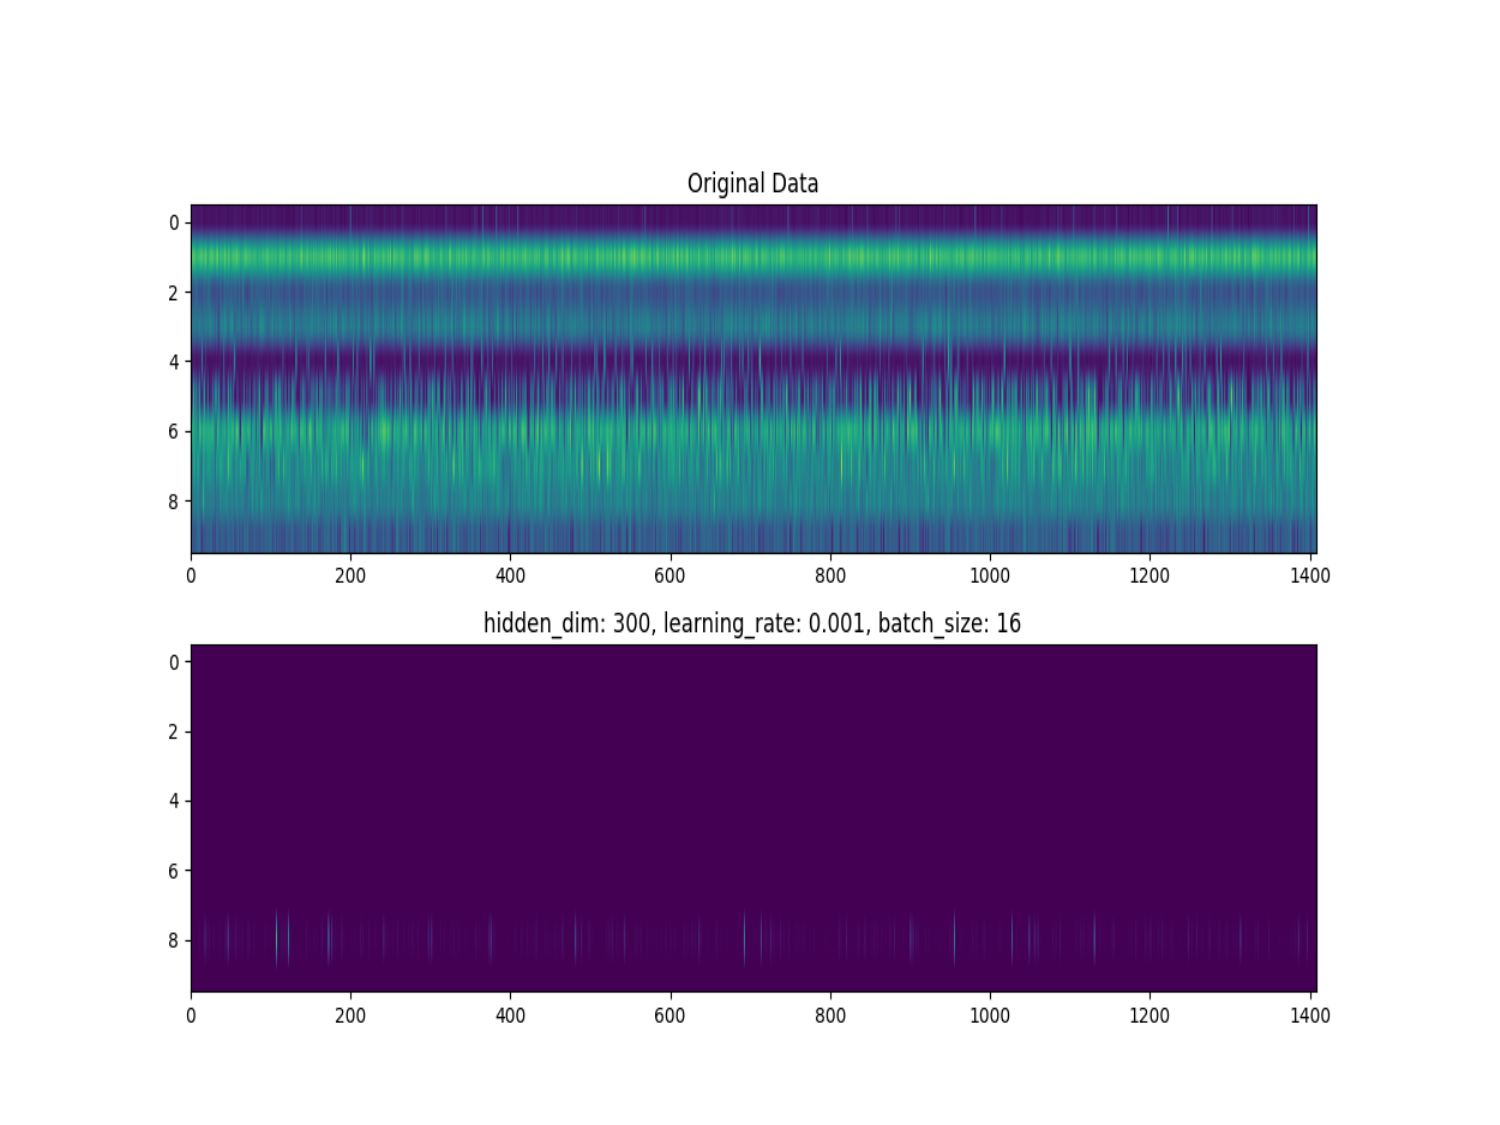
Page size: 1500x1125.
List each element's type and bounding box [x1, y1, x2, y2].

picture [149, 149, 1351, 1051]
